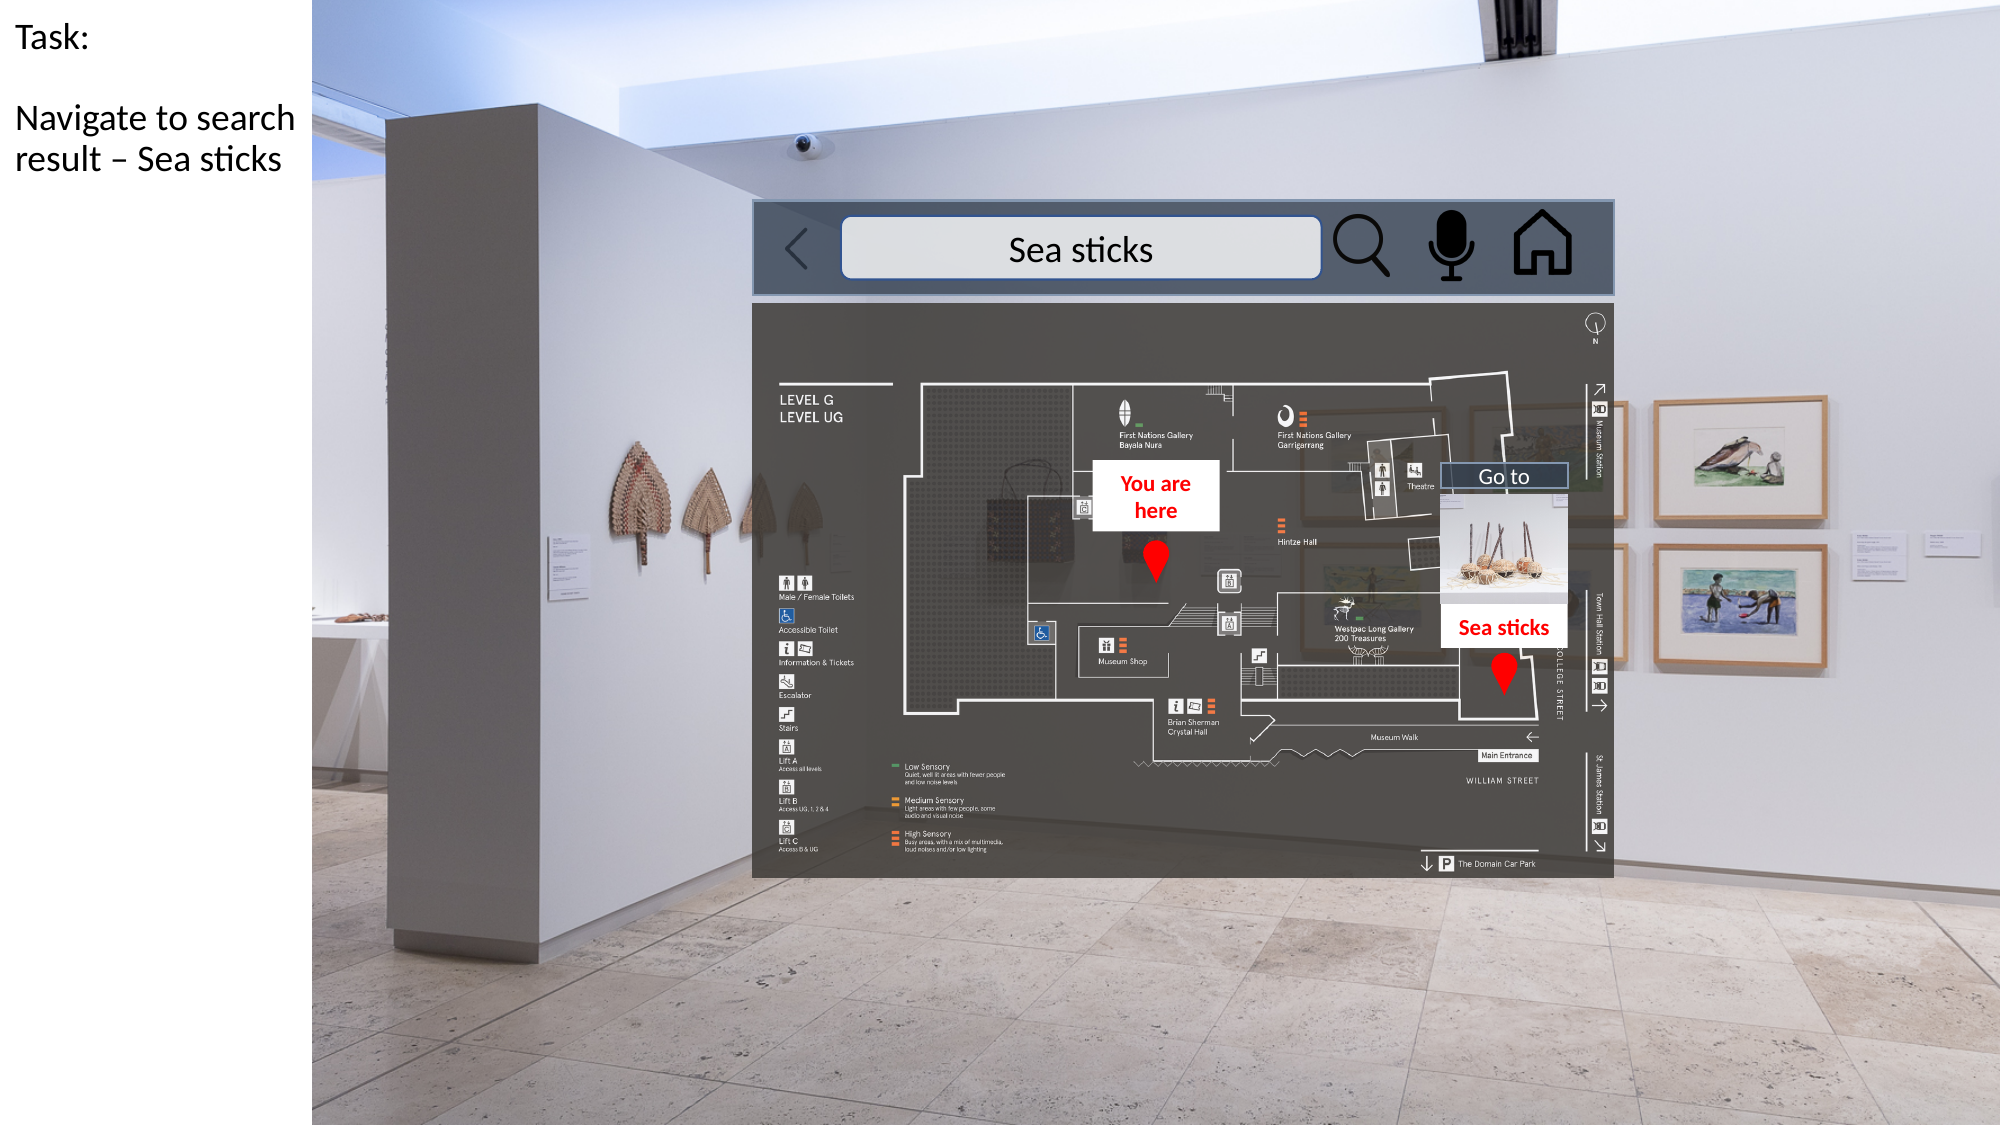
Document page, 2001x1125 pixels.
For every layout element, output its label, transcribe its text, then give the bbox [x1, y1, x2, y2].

text_box Task: Navigate to search result – Sea sticks [0, 9, 312, 1125]
picture [312, 0, 2000, 1125]
